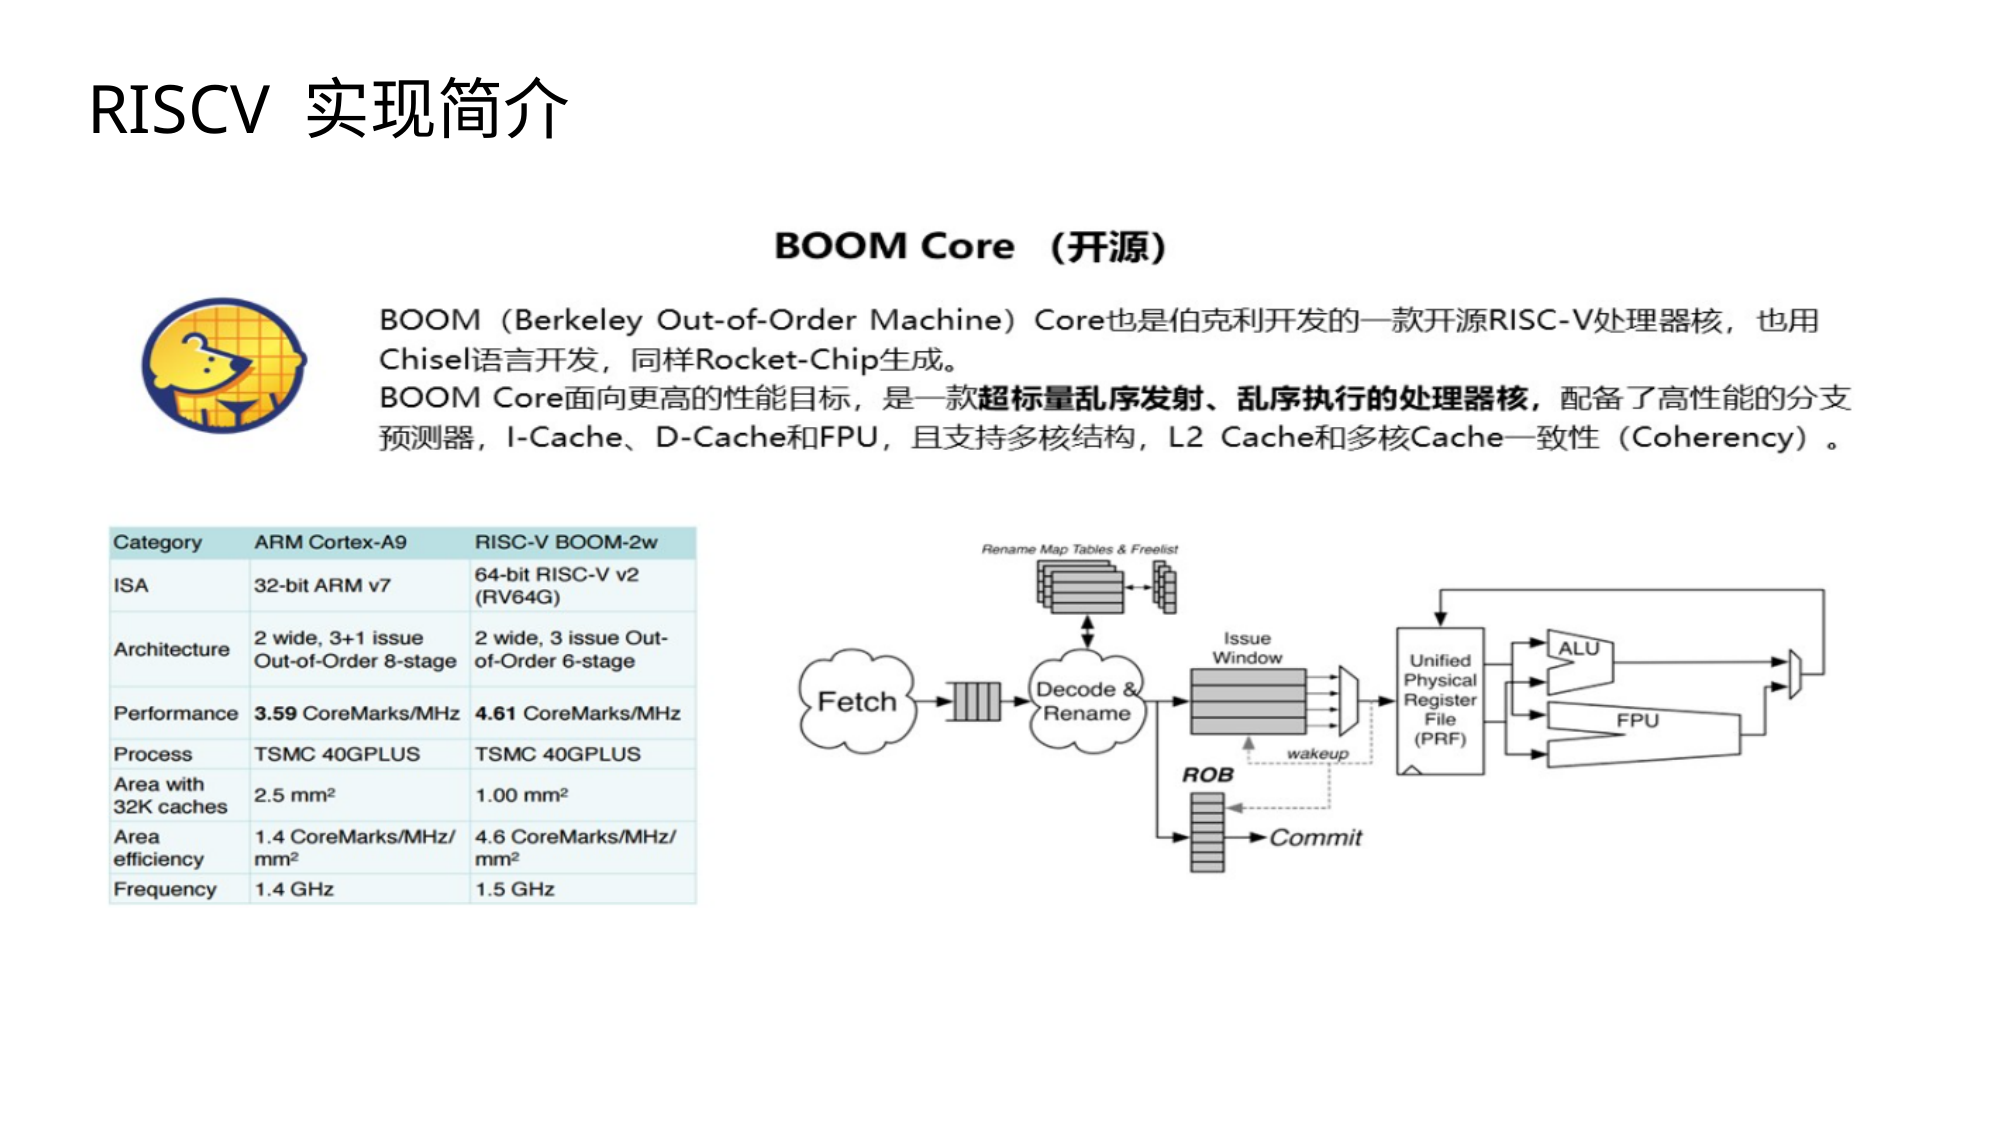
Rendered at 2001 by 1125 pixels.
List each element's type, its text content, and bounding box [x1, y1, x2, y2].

title RISCV 实现简介 [71, 52, 1091, 172]
picture [71, 216, 1884, 909]
